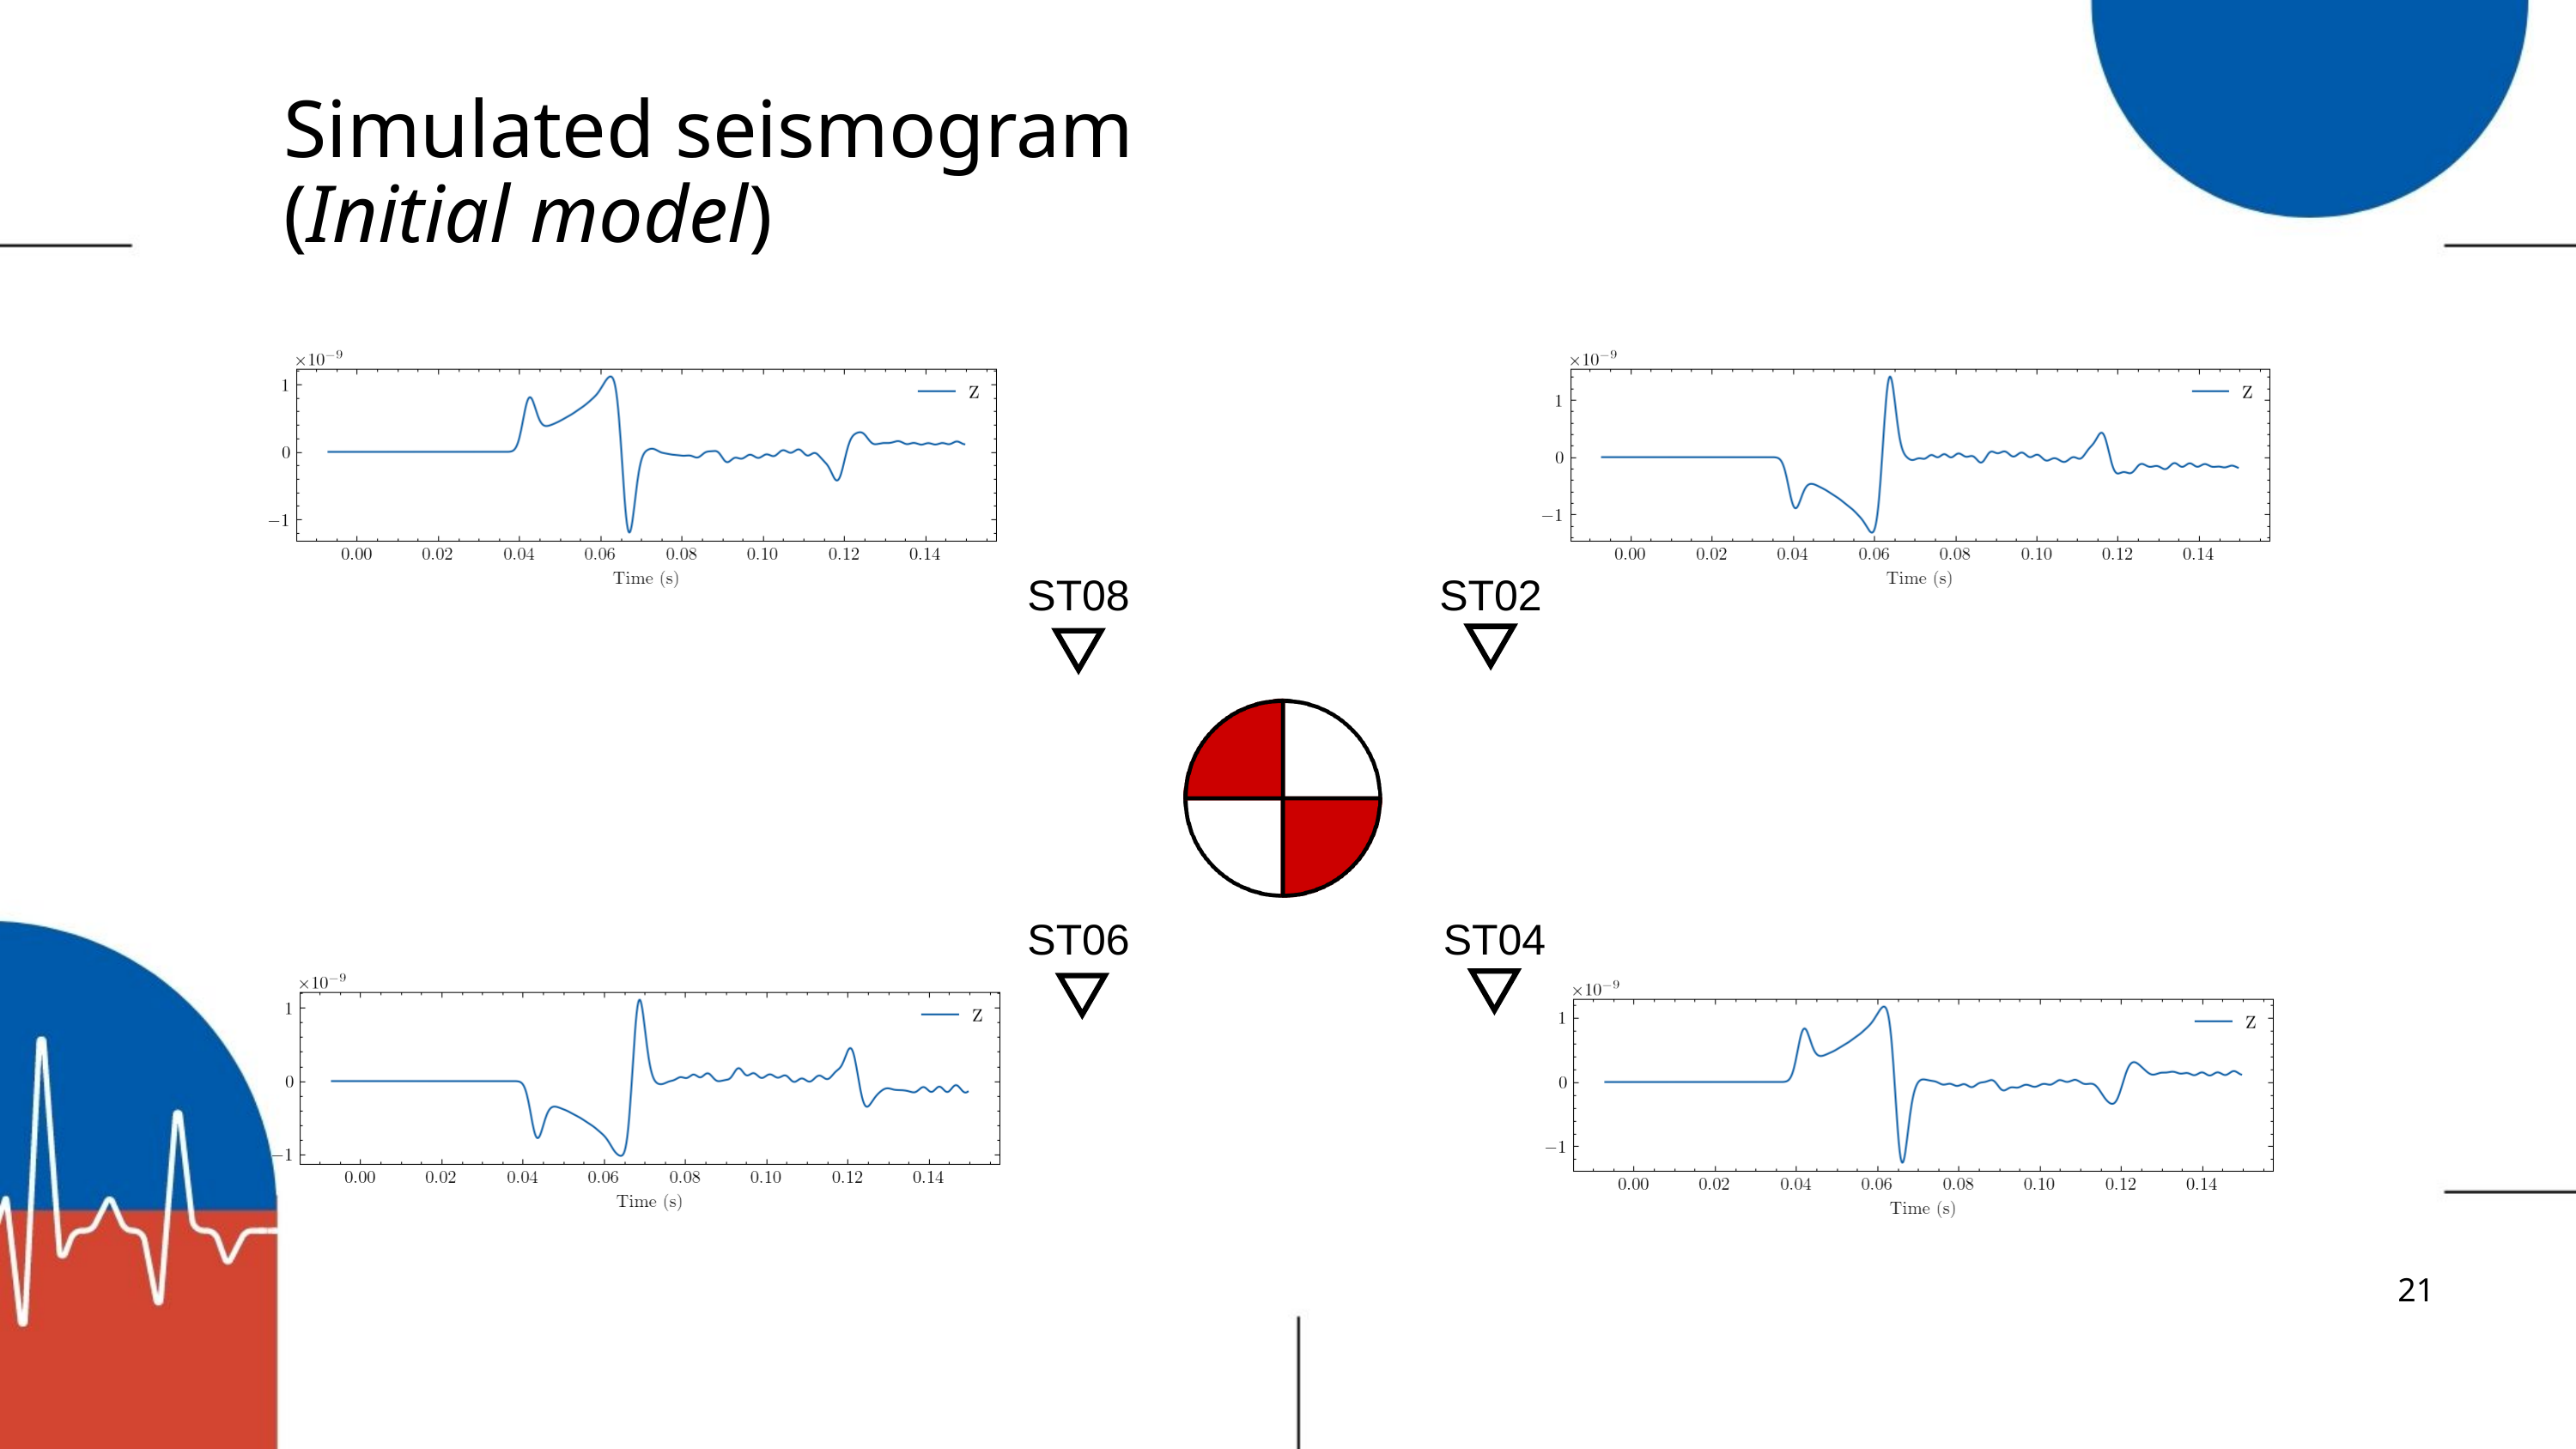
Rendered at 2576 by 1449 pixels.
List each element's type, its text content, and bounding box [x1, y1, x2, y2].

text_box [1467, 626, 1516, 668]
slide_number 21 [1868, 1266, 2448, 1318]
text_box [1058, 974, 1107, 1016]
text_box ST08 [1009, 561, 1148, 626]
text_box ST06 [1009, 906, 1148, 971]
picture [0, 0, 2576, 1449]
text_box ST02 [1421, 561, 1560, 626]
title Simulated seismogram (Initial model) [270, 93, 2032, 255]
text_box [1054, 629, 1103, 672]
text_box ST04 [1425, 906, 1564, 971]
text_box [1470, 971, 1513, 1012]
